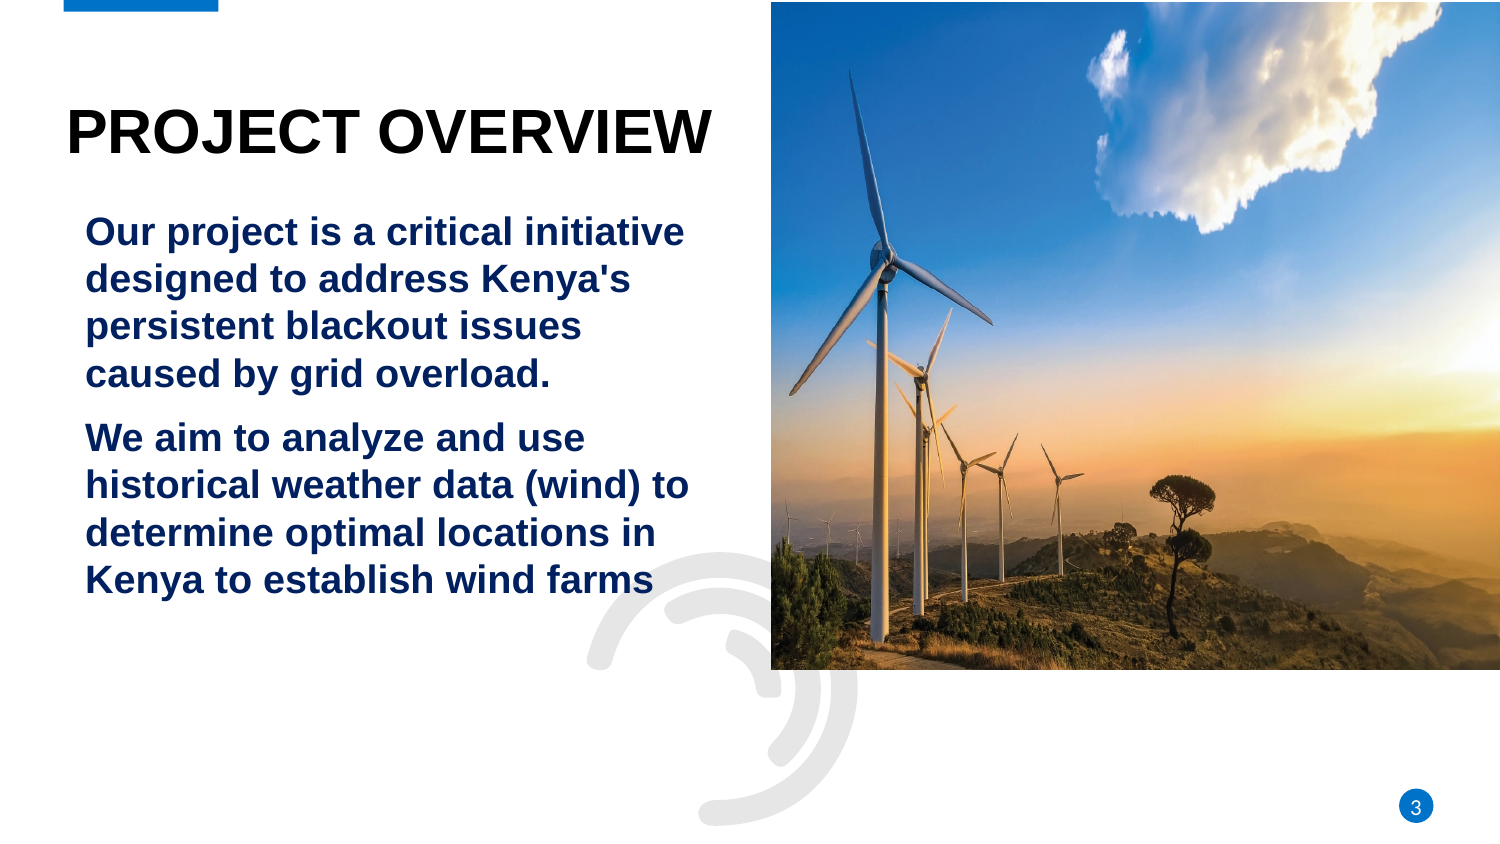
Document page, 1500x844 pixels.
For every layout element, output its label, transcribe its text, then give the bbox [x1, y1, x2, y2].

title PROJECT OVERVIEW [66, 2, 750, 204]
slide_number ‹#› [1398, 794, 1435, 818]
picture [771, 1, 1500, 670]
list Our project is a critical initiative designed to address Kenya's persistent blackout issues caused by grid overload. We aim to analyze and use historical weather data (wind) to determine optimal locations in Kenya to establish wind farms [85, 205, 717, 710]
